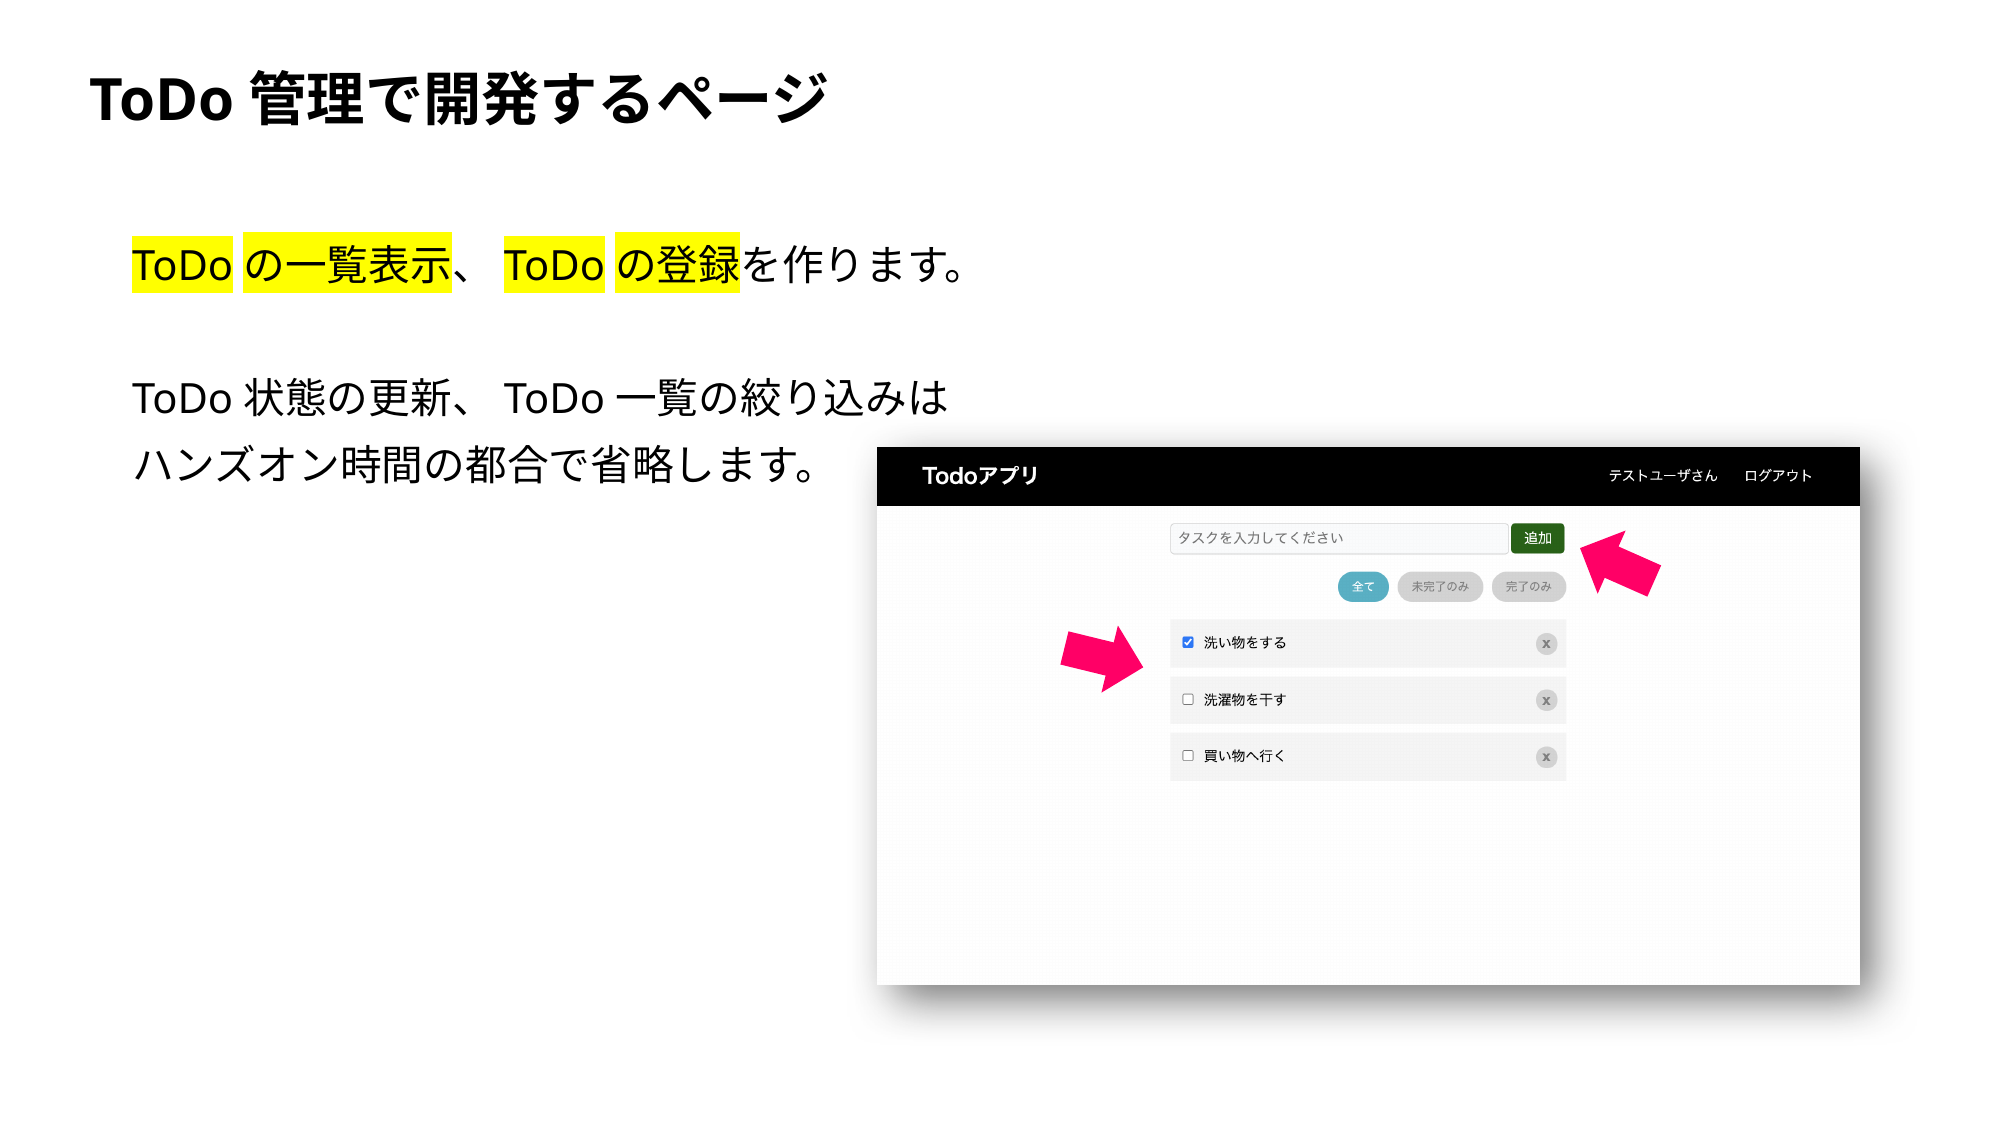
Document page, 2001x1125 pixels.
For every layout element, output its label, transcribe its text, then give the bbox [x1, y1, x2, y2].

text_box ToDoの一覧表示、ToDoの登録を作ります。 ToDo状態の更新、ToDo一覧の絞り込みは ハンズオン時間の都合で省略します。 [117, 214, 1904, 497]
text_box ToDo管理で開発するページ [74, 54, 1454, 140]
picture [877, 447, 1860, 985]
